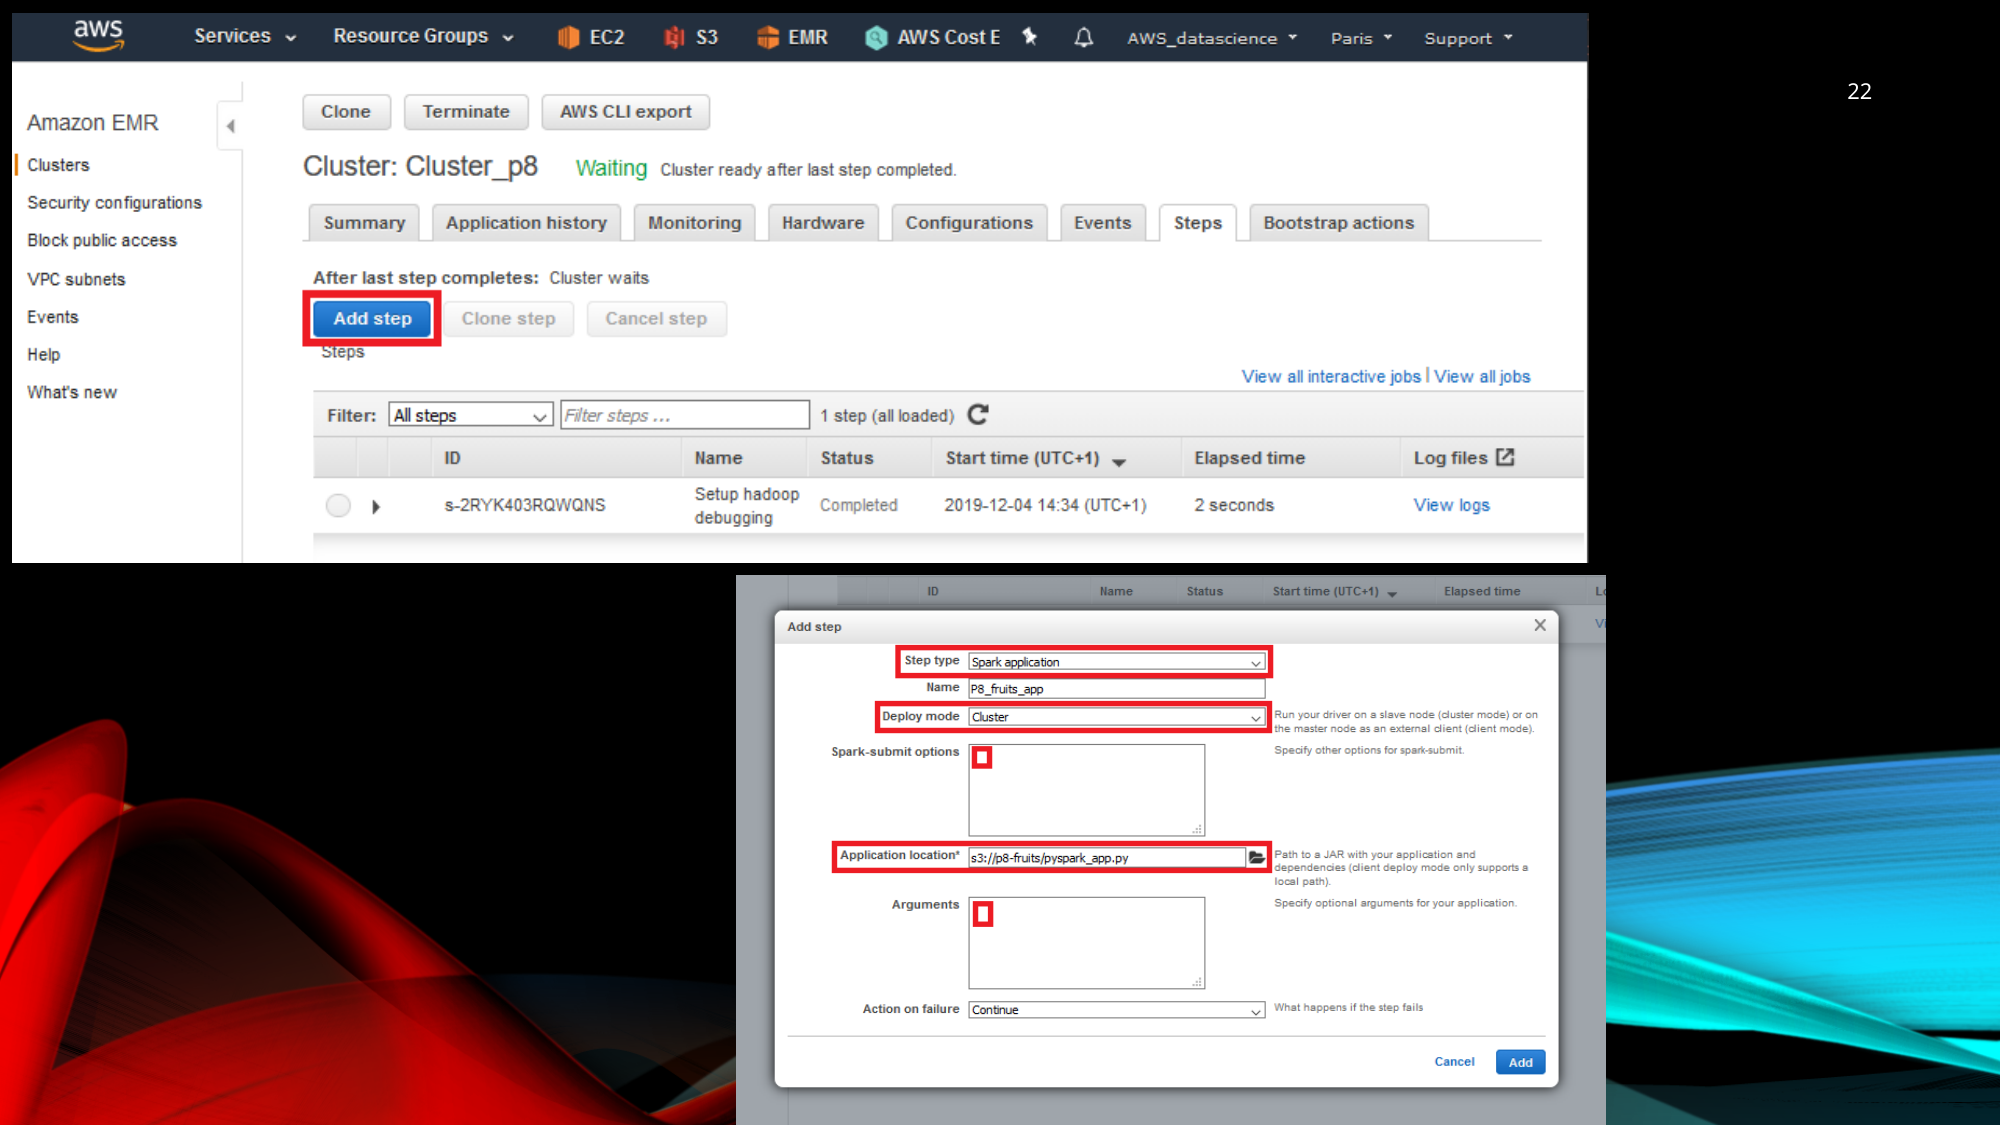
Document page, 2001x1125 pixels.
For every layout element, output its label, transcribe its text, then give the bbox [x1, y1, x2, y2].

picture [11, 13, 1590, 563]
slide_number 22 [1781, 62, 1888, 123]
picture [0, 575, 2000, 1125]
